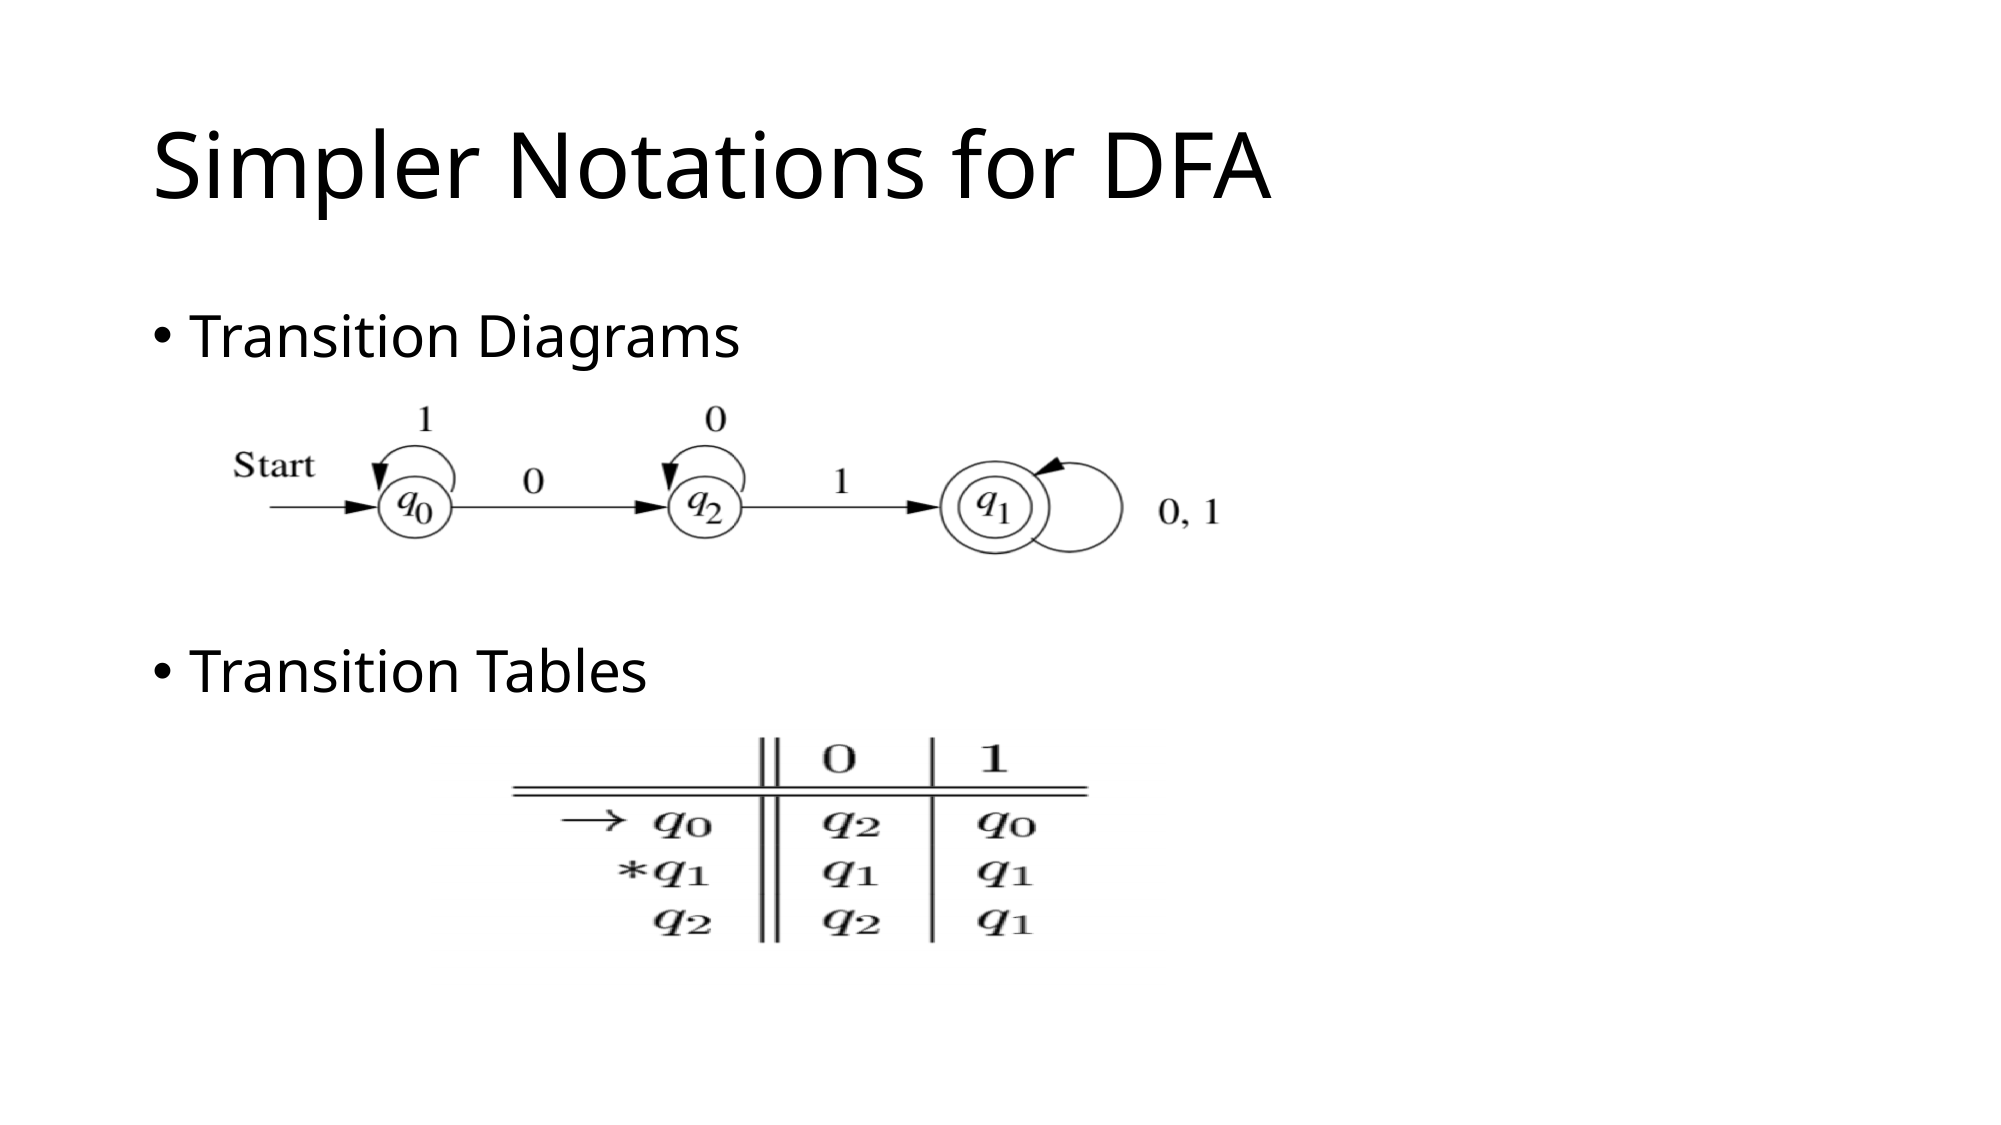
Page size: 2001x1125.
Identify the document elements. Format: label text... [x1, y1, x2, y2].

picture [167, 388, 1259, 585]
list Transition Diagrams Transition Tables [137, 299, 1863, 1014]
picture [431, 713, 1166, 986]
title Simpler Notations for DFA [137, 59, 1863, 278]
